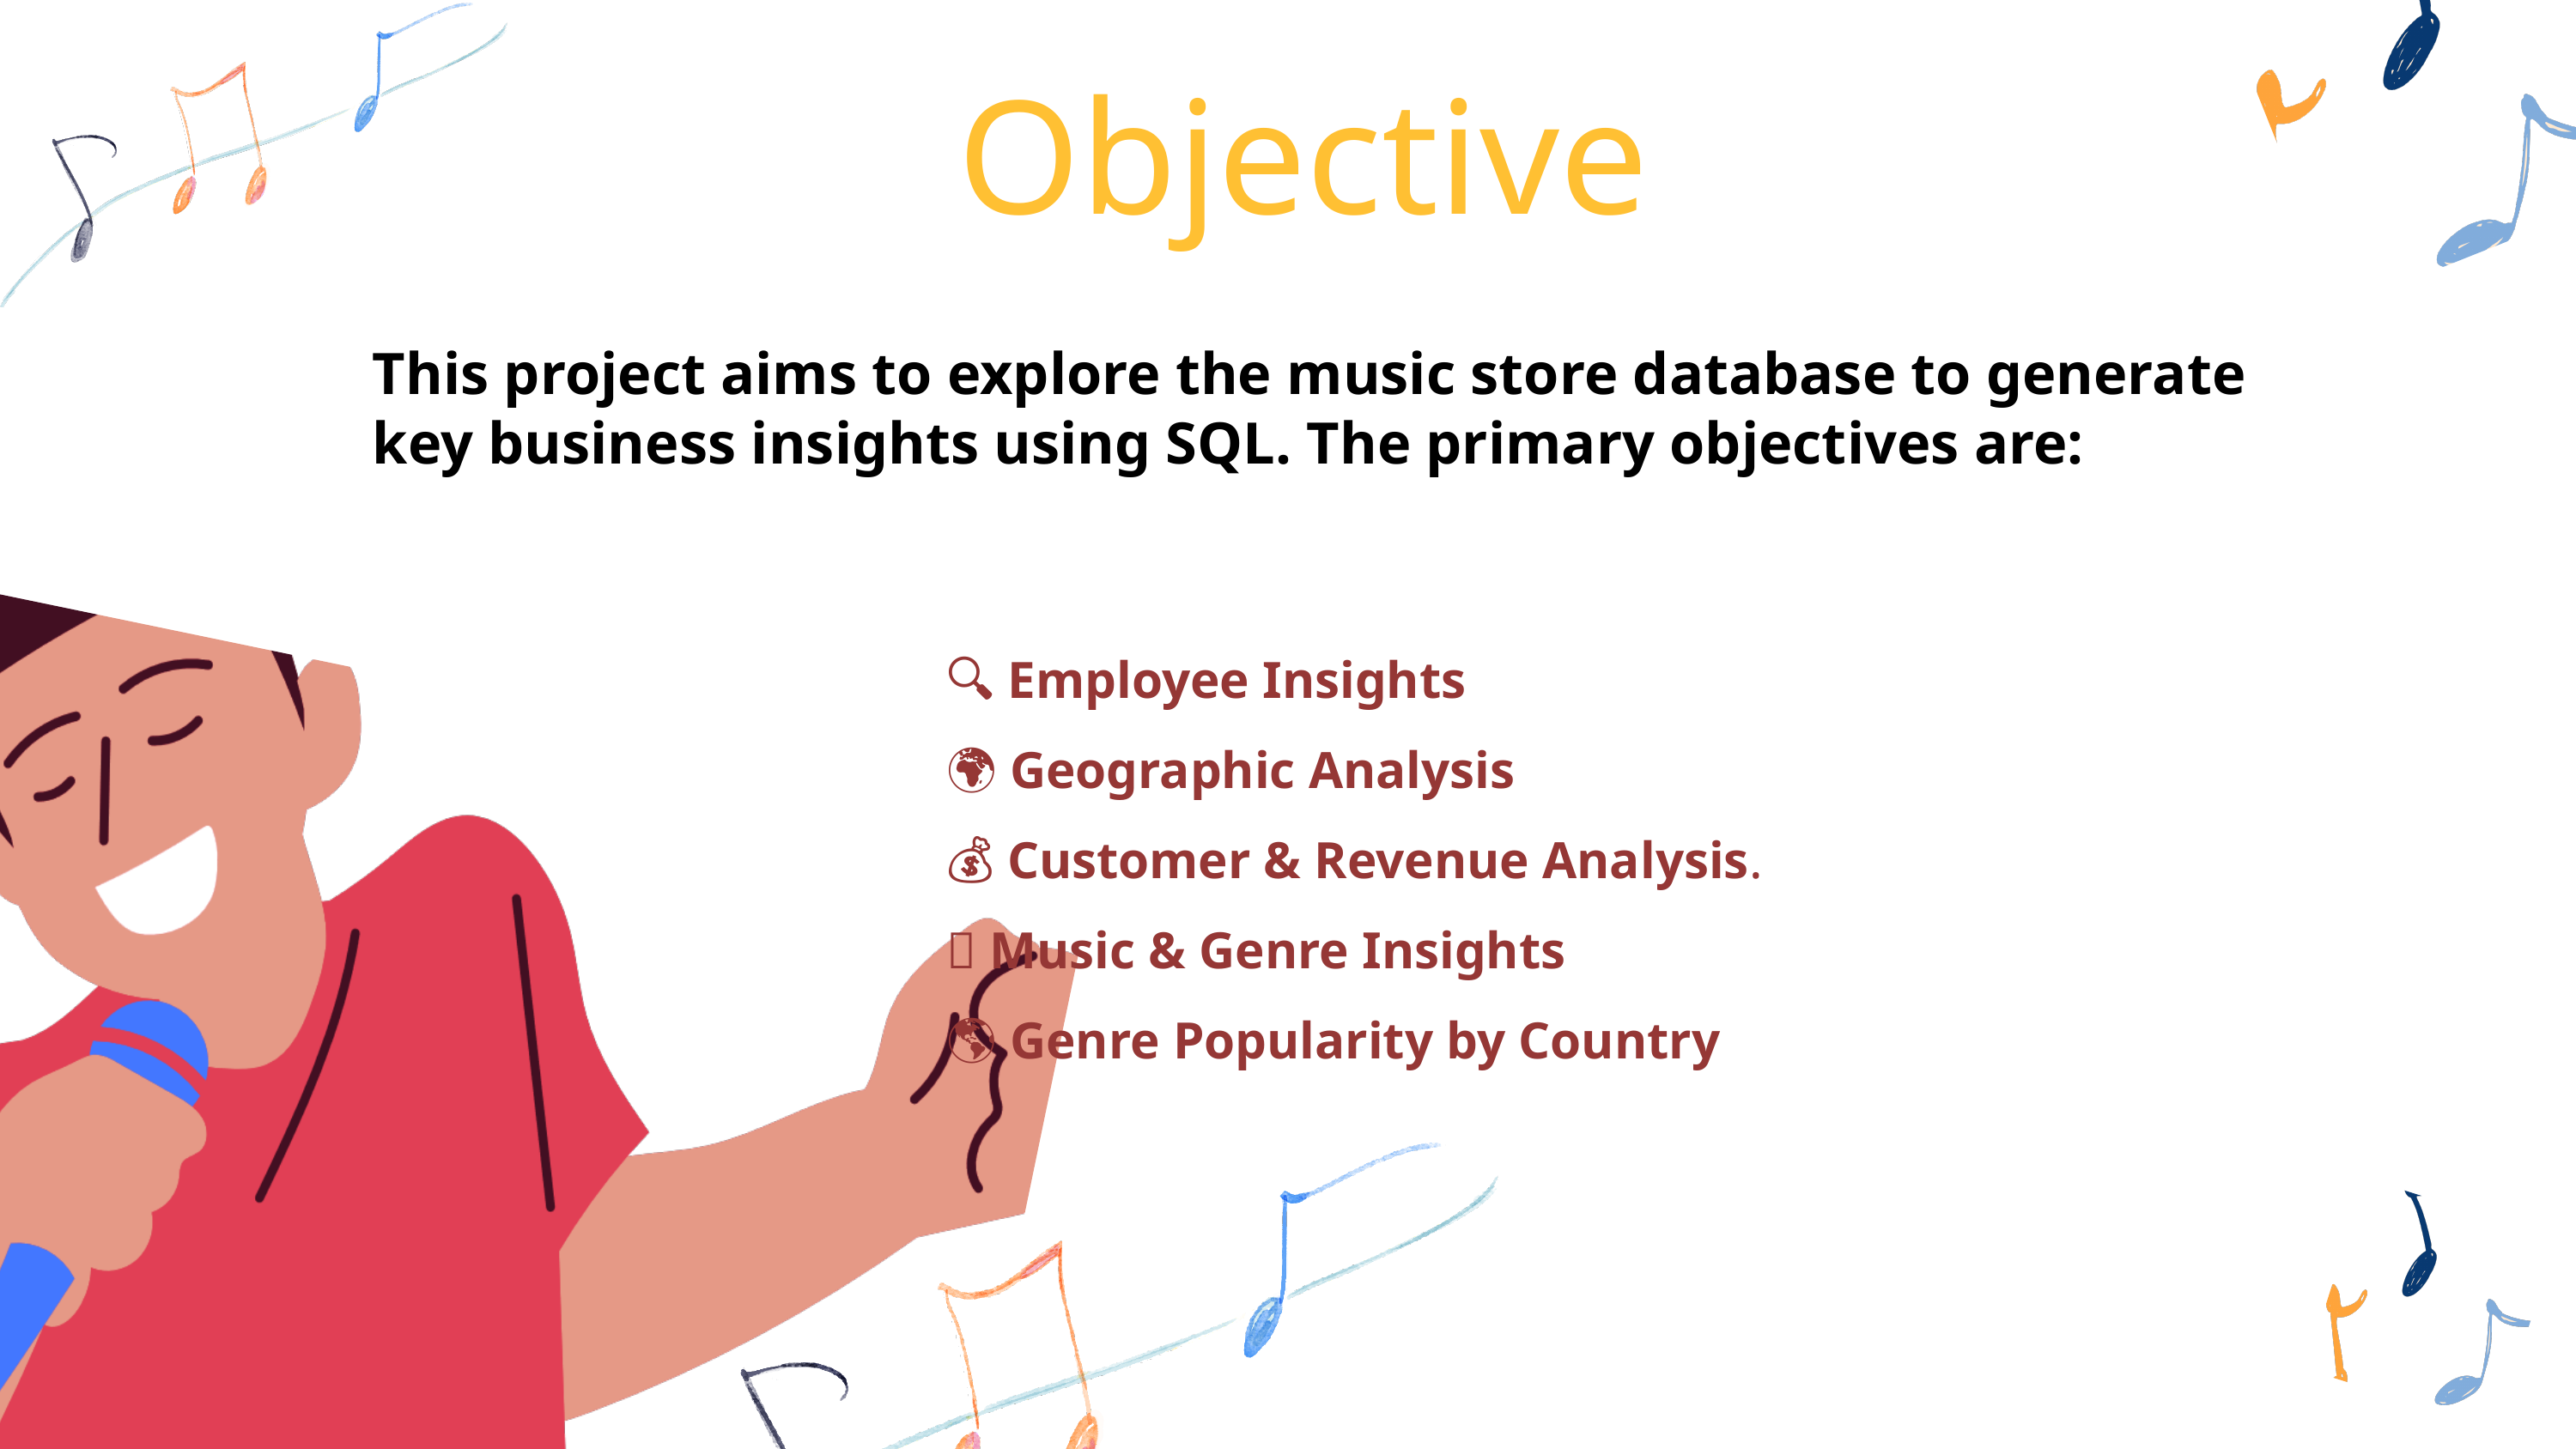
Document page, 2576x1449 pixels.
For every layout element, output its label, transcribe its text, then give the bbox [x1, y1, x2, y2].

text_box [2225, 0, 2576, 307]
text_box [2306, 1178, 2557, 1429]
text_box [654, 1143, 1498, 1449]
text_box Objective [507, 78, 2099, 252]
text_box This project aims to explore the music store database to generate key business insights using SQL. The primary objectives are: [360, 330, 2307, 550]
text_box 🔍 Employee Insights 🌍 Geographic Analysis 💰 Customer & Revenue Analysis. 🎶 Music & Genre Insights 🌎 Genre Popularity by Country [933, 612, 2275, 1166]
text_box [0, 3, 507, 307]
text_box [0, 594, 933, 1449]
